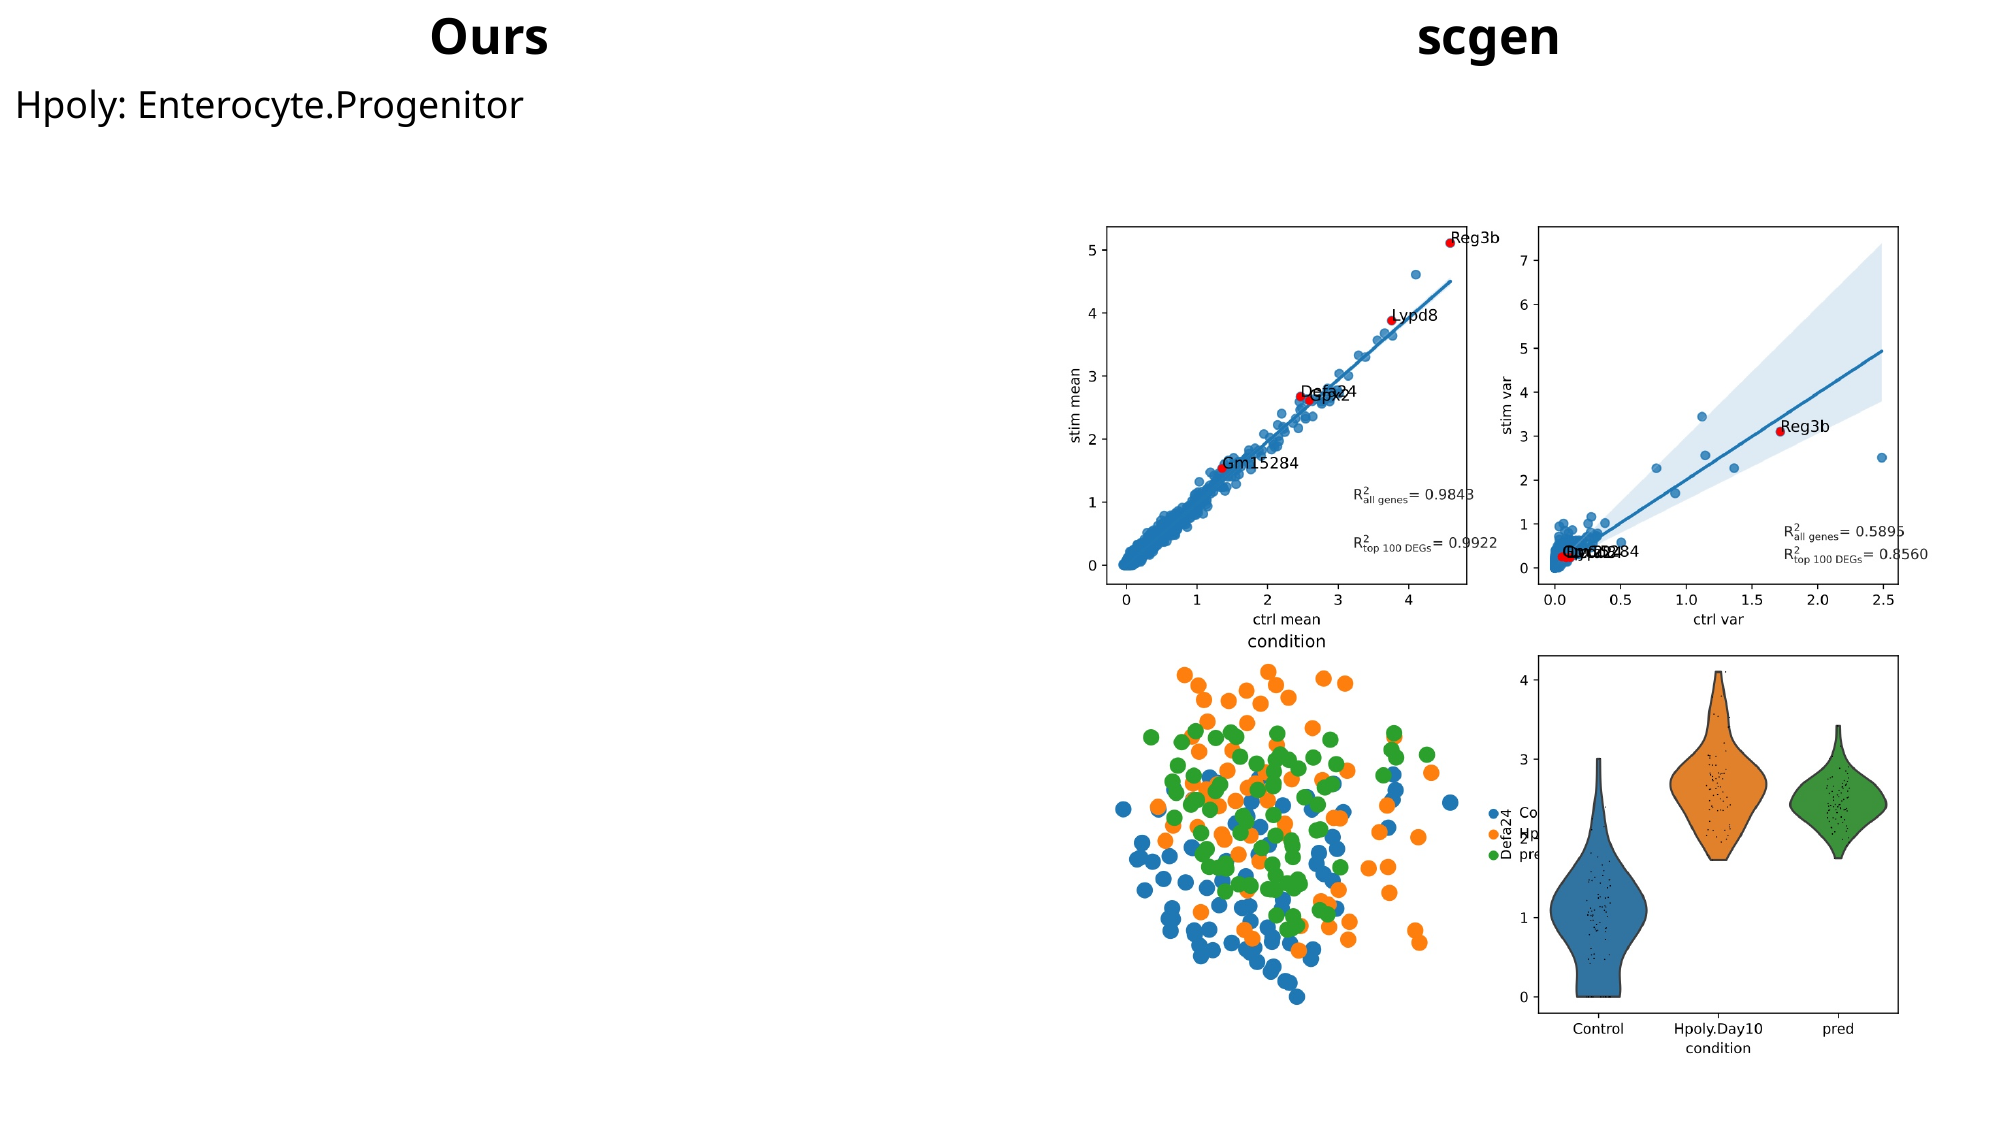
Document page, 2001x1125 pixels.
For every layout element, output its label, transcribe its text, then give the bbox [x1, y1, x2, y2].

text_box Hpoly: Enterocyte.Progenitor [0, 73, 1012, 133]
list scgen [979, 0, 2000, 74]
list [979, 104, 2000, 1125]
list Ours [0, 0, 979, 73]
